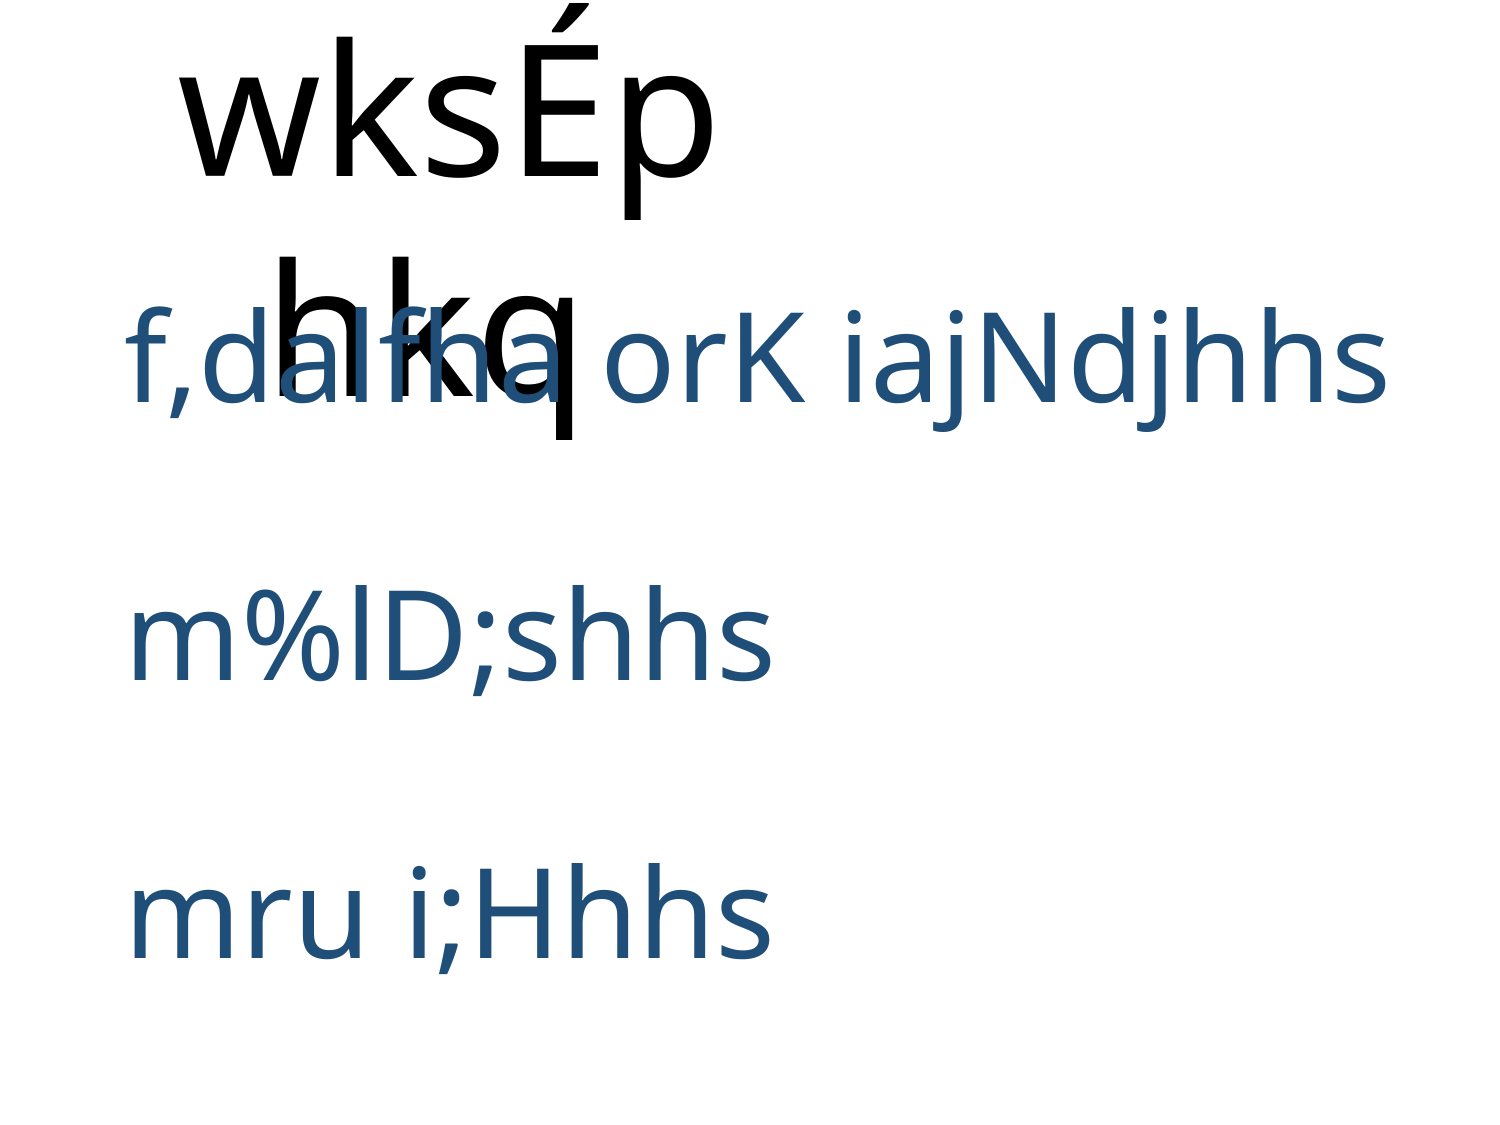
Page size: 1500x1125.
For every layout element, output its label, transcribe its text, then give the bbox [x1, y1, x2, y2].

text_box m%lD;shhs [110, 548, 1482, 713]
text_box mru i;Hhhs [110, 826, 1482, 992]
text_box wksÉp hkq [16, 0, 884, 441]
text_box f,dalfha orK iajNdjhhs [110, 270, 1482, 435]
